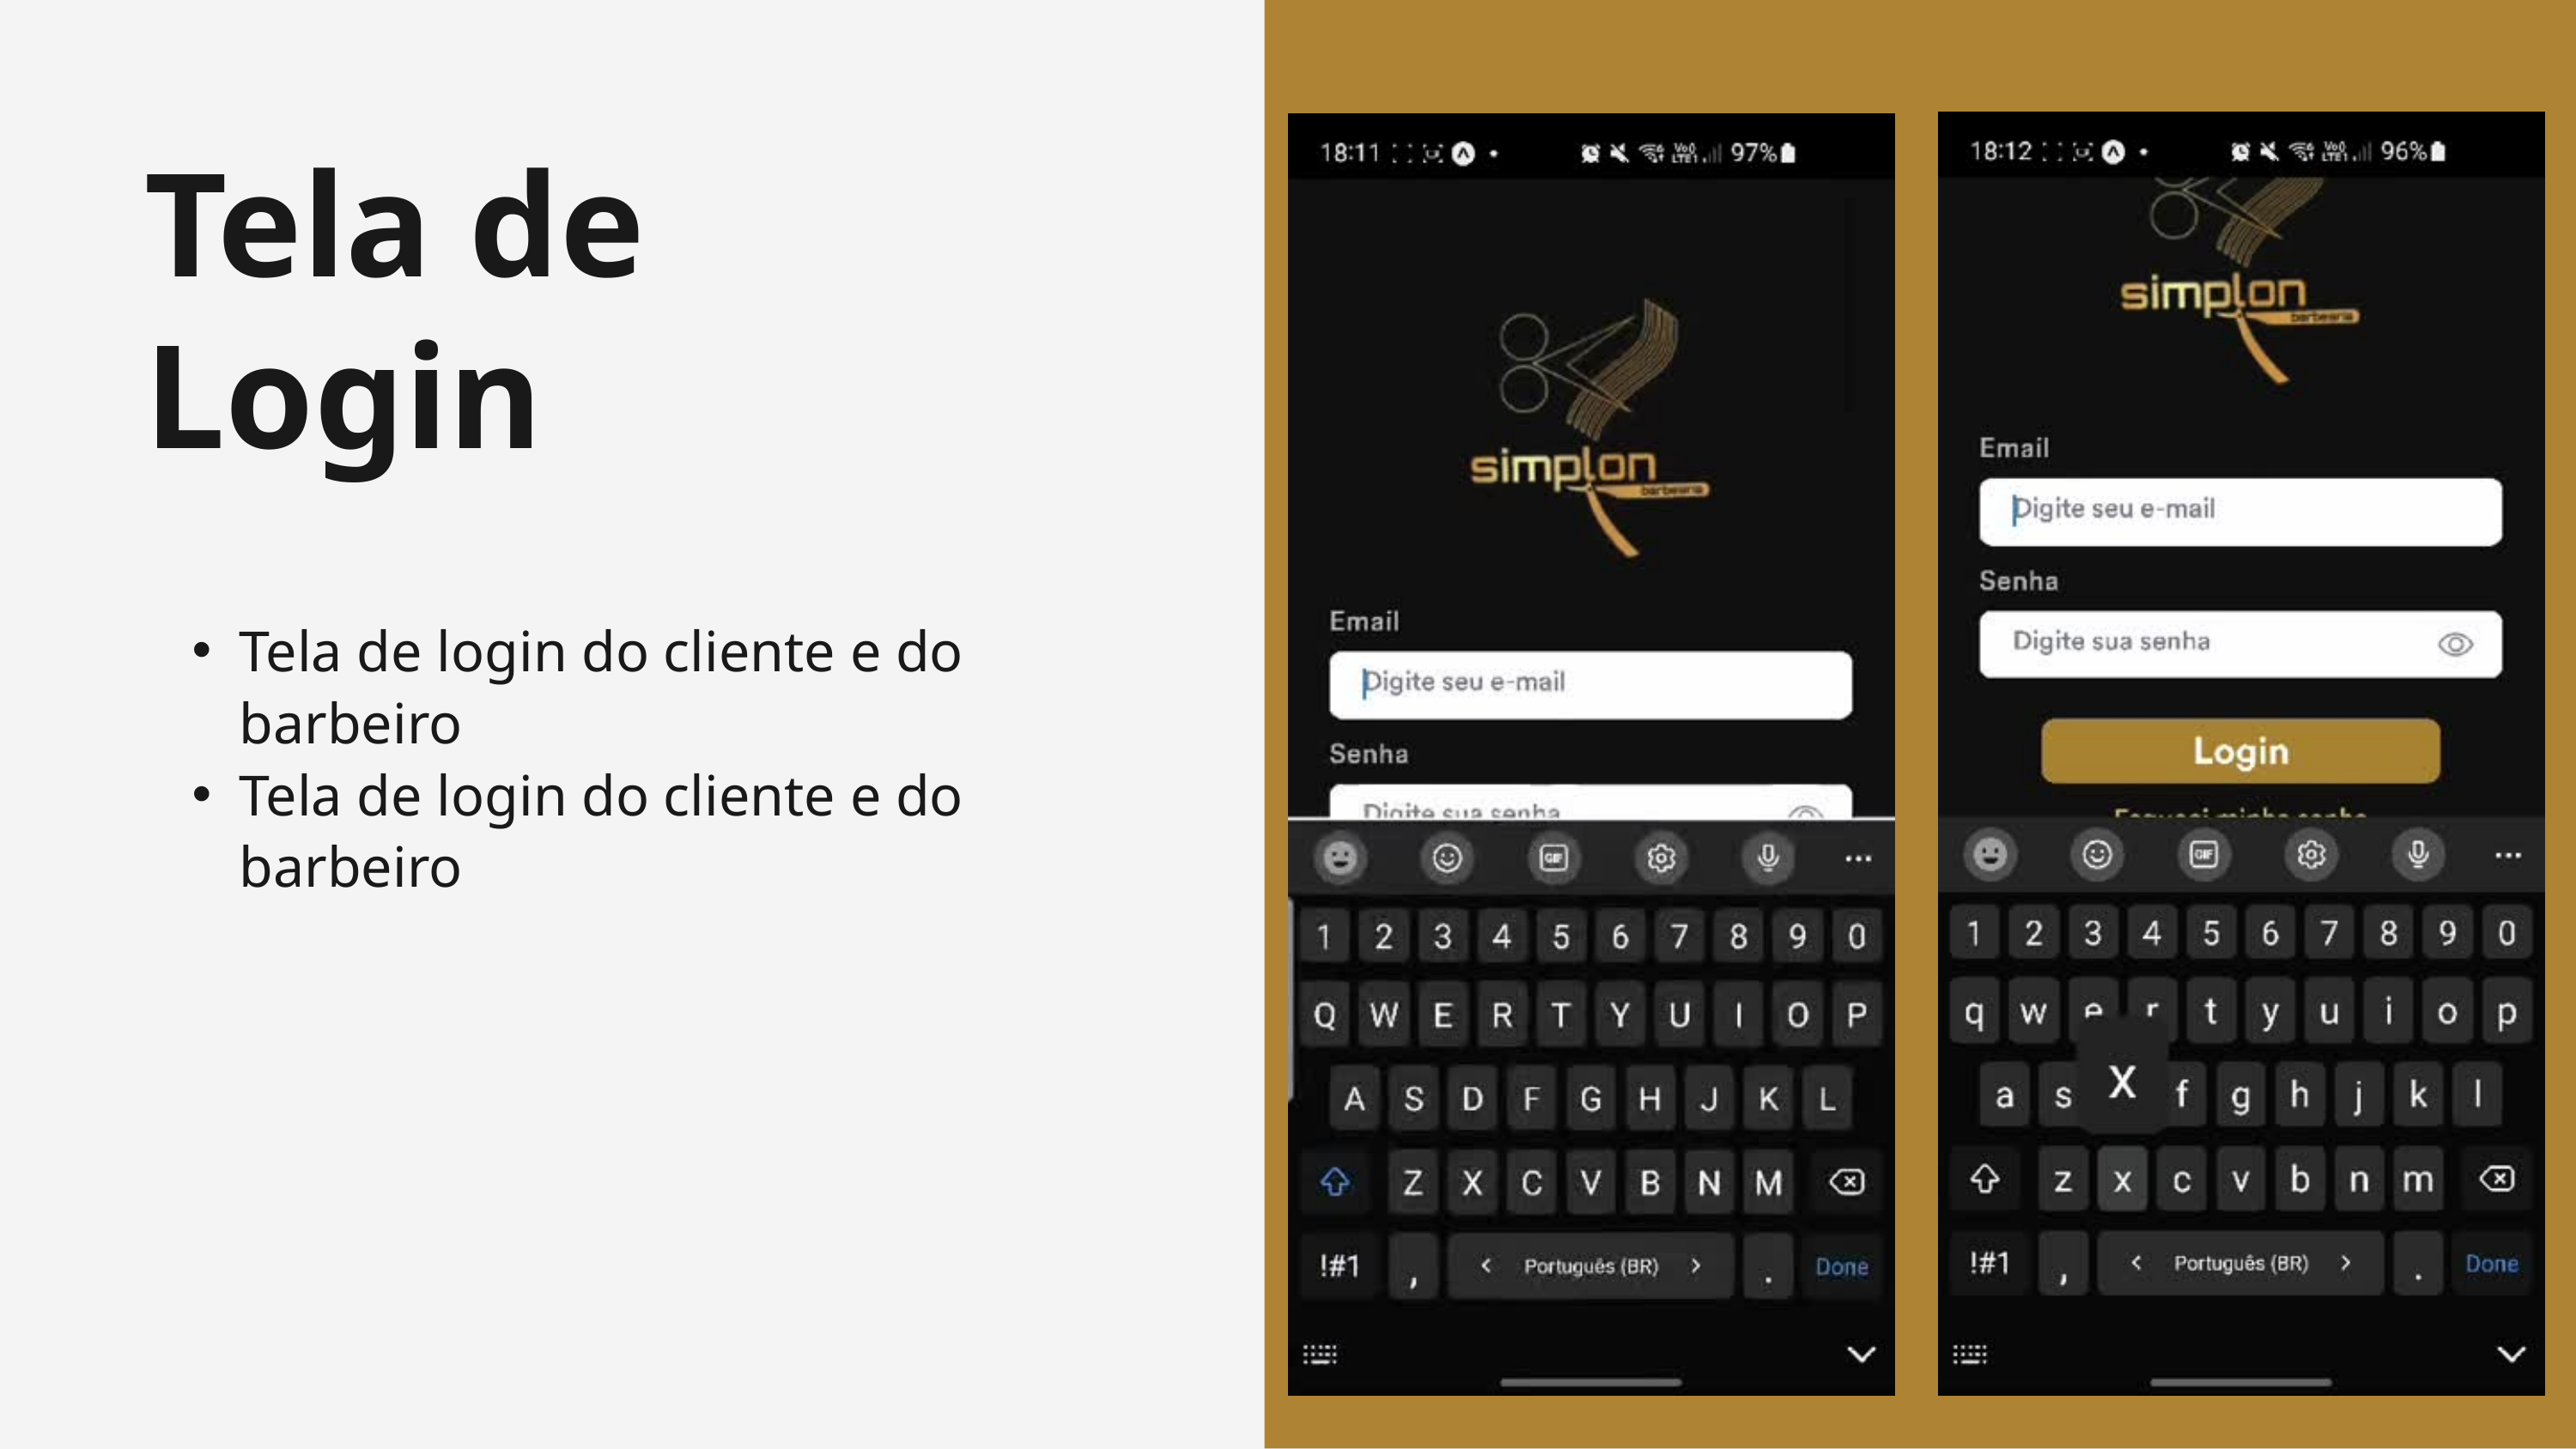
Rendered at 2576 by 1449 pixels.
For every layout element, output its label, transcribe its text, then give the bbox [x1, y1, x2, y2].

text_box Tela de Login [144, 134, 914, 478]
text_box [1264, 0, 2576, 1449]
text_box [1937, 111, 2546, 1397]
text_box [144, 485, 1094, 968]
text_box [1287, 112, 1896, 1397]
